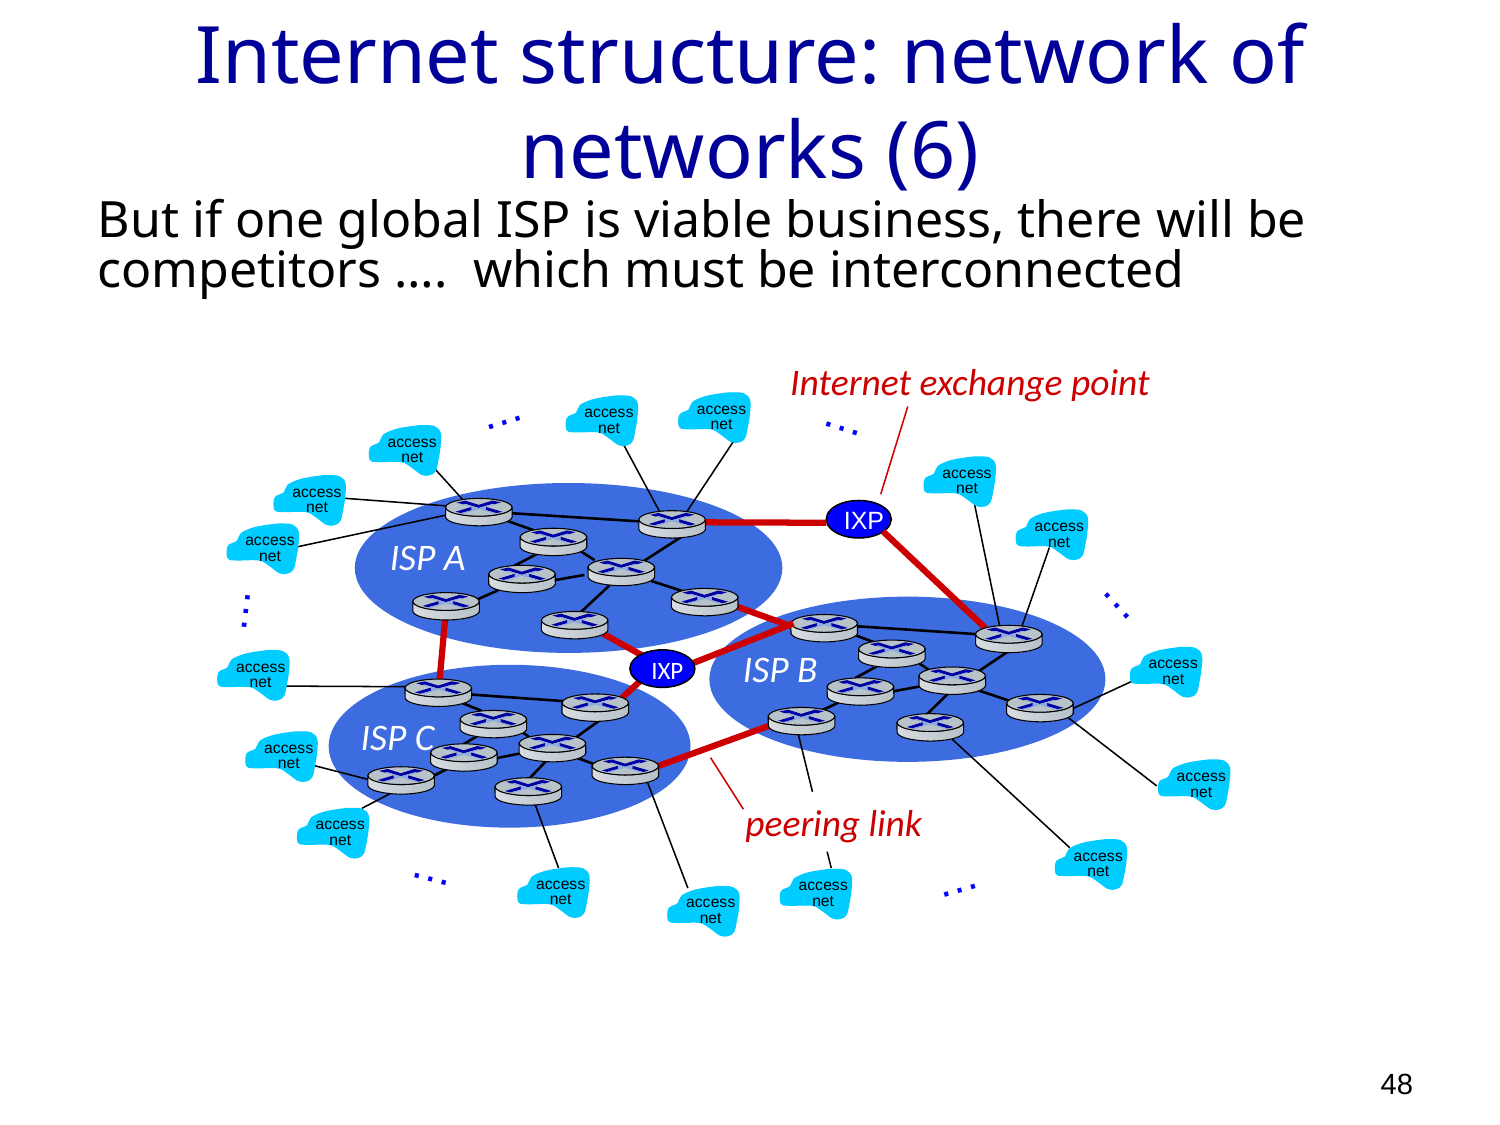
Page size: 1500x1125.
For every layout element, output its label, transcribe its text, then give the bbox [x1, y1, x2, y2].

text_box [197, 374, 1242, 940]
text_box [561, 693, 629, 722]
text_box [773, 350, 1176, 495]
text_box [412, 592, 480, 621]
slide_number 48 [1365, 1060, 1477, 1106]
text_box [710, 757, 939, 853]
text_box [592, 623, 794, 709]
text_box Internet structure: network of networks (6) [0, 46, 1500, 154]
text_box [768, 707, 835, 735]
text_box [439, 603, 801, 771]
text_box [404, 679, 472, 707]
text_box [705, 497, 986, 628]
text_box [671, 588, 738, 616]
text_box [591, 757, 659, 785]
text_box But if one global ISP is viable business, there will be competitors …. which must be interconnected [83, 188, 1429, 300]
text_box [541, 611, 608, 639]
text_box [975, 625, 1043, 653]
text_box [790, 614, 858, 642]
